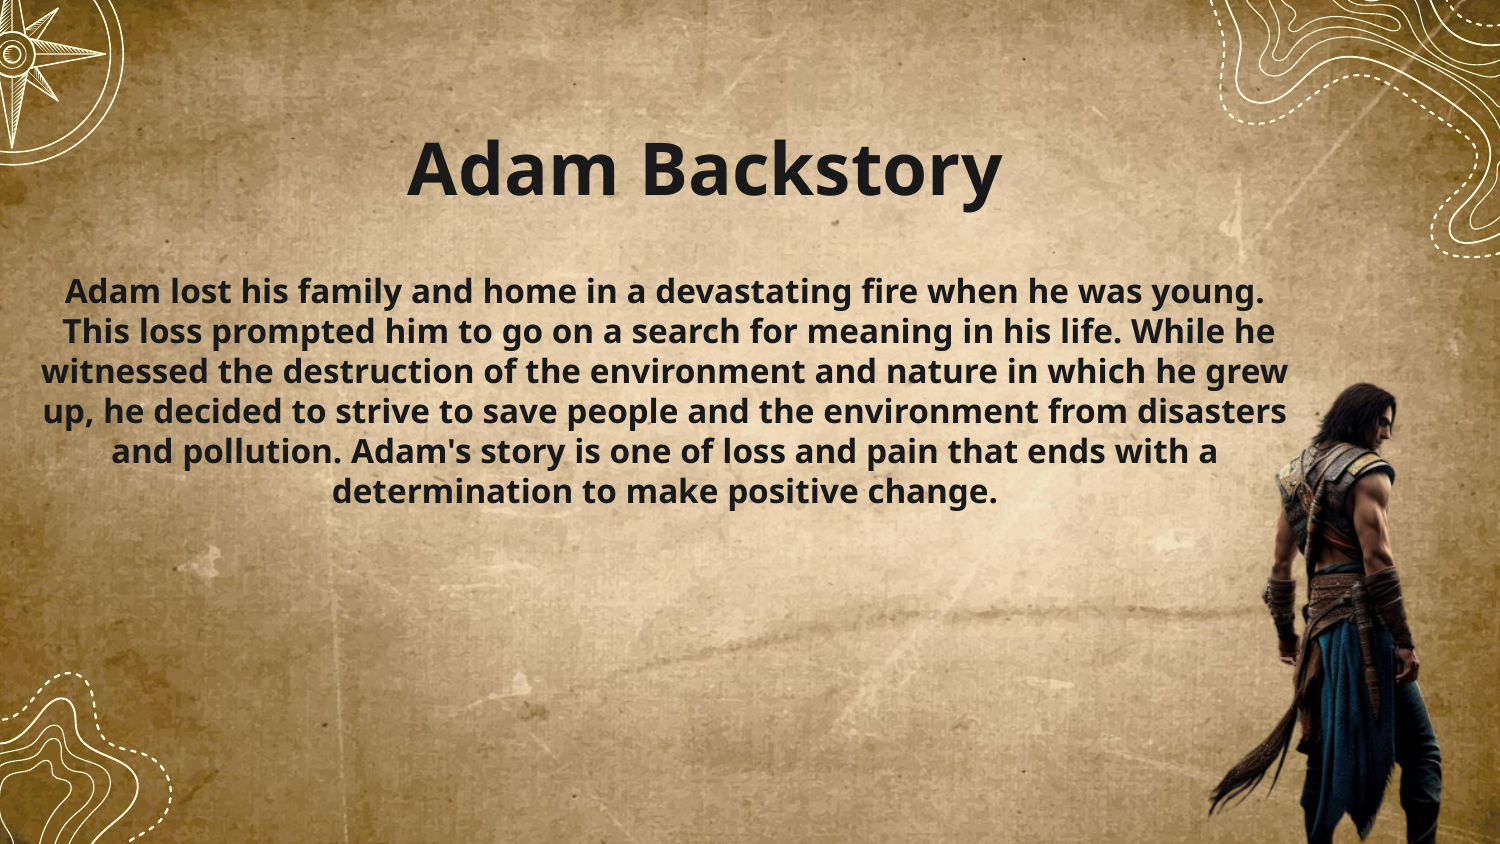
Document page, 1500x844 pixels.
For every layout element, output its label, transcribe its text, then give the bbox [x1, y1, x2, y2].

title Adam Backstory [72, 107, 1358, 212]
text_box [0, 0, 124, 166]
text_box Adam lost his family and home in a devastating fire when he was young. This loss prompted him to go on a search for meaning in his life. While he witnessed the destruction of the environment and nature in which he grew up, he decided to strive to save people and the environment from disasters and pollution. Adam's story is one of loss and pain that ends with a determination to make positive change. [22, 255, 1109, 462]
picture [1114, 243, 1500, 844]
